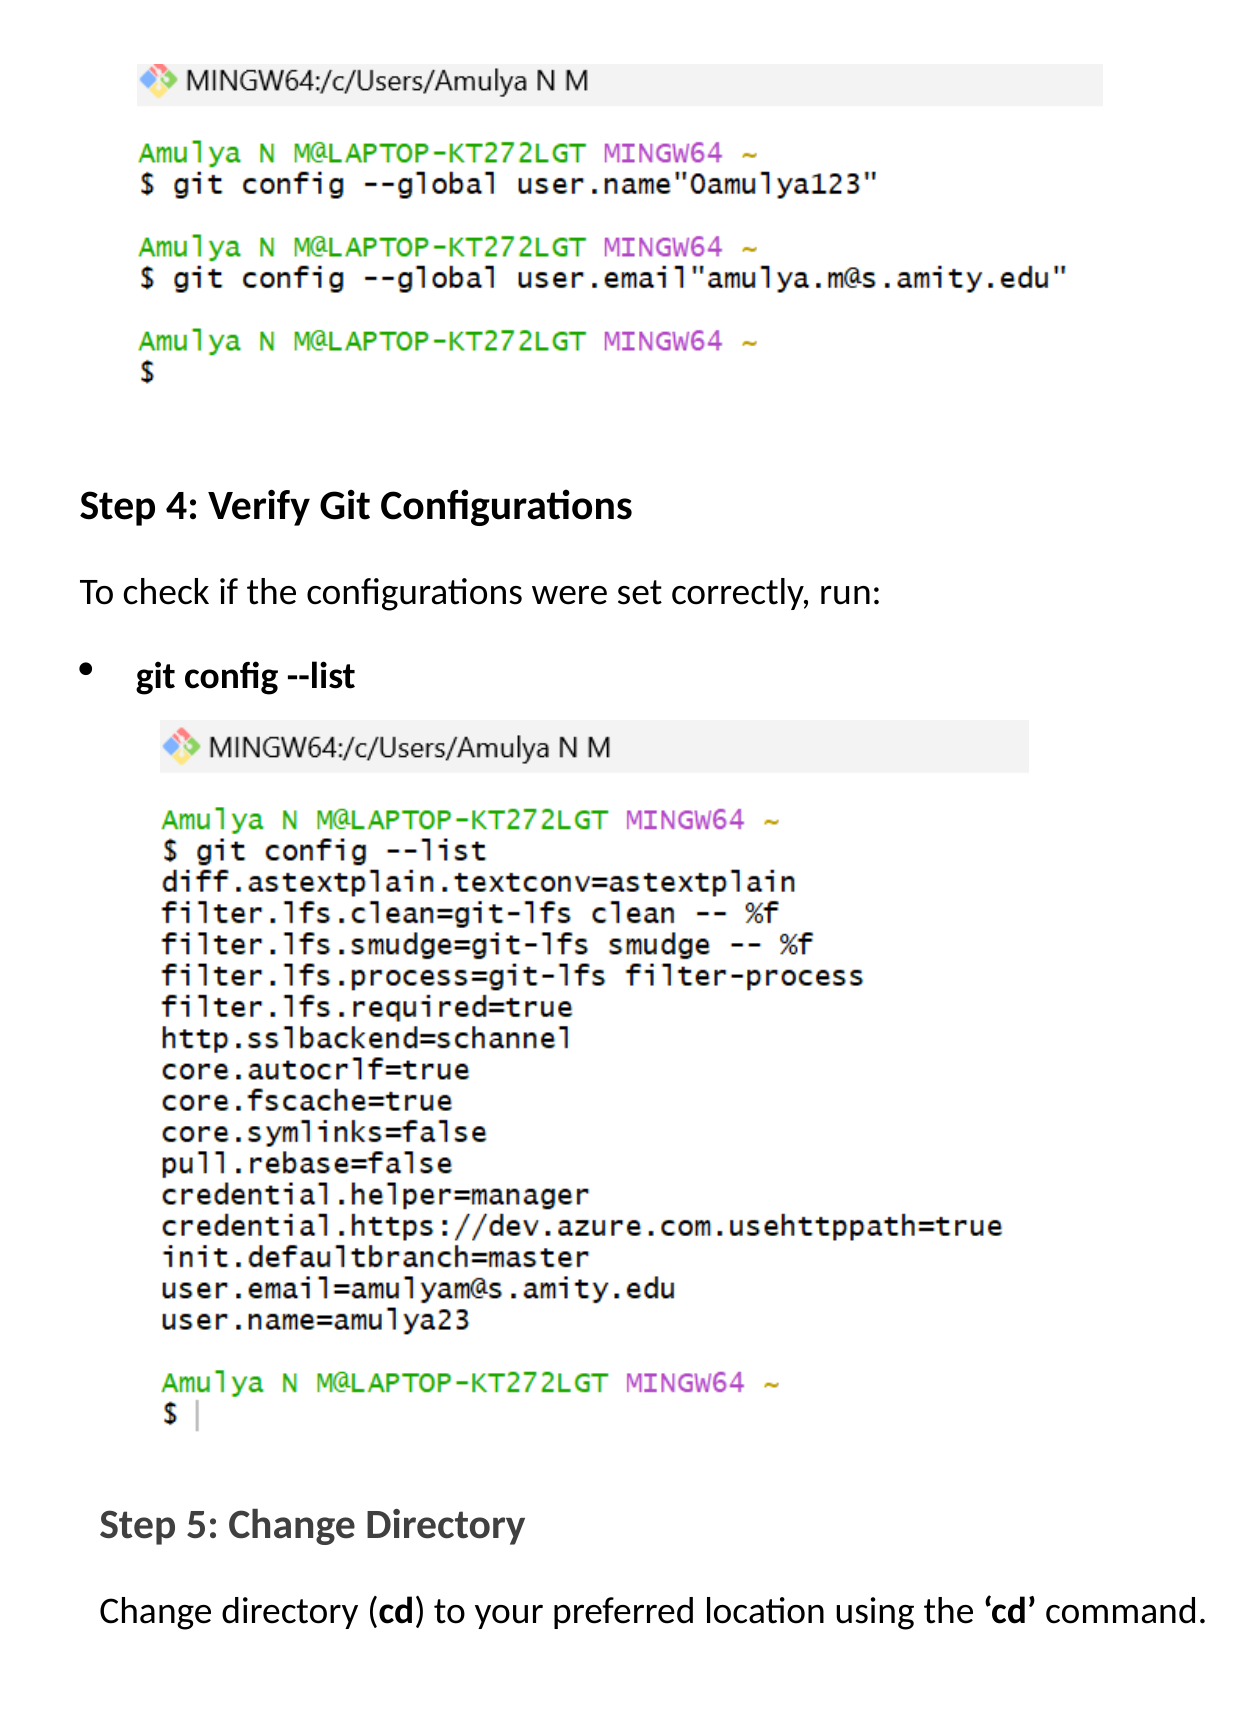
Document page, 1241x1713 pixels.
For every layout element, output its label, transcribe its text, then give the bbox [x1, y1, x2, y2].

picture [160, 720, 1029, 1444]
text_box Step 5: Change Directory Change directory (cd) to your preferred location using the ‘cd’ command. [84, 1464, 1241, 1638]
text_box Step 4: Verify Git Configurations To check if the configurations were set correctly, run: git config --list [64, 445, 1029, 704]
picture [137, 64, 1103, 426]
